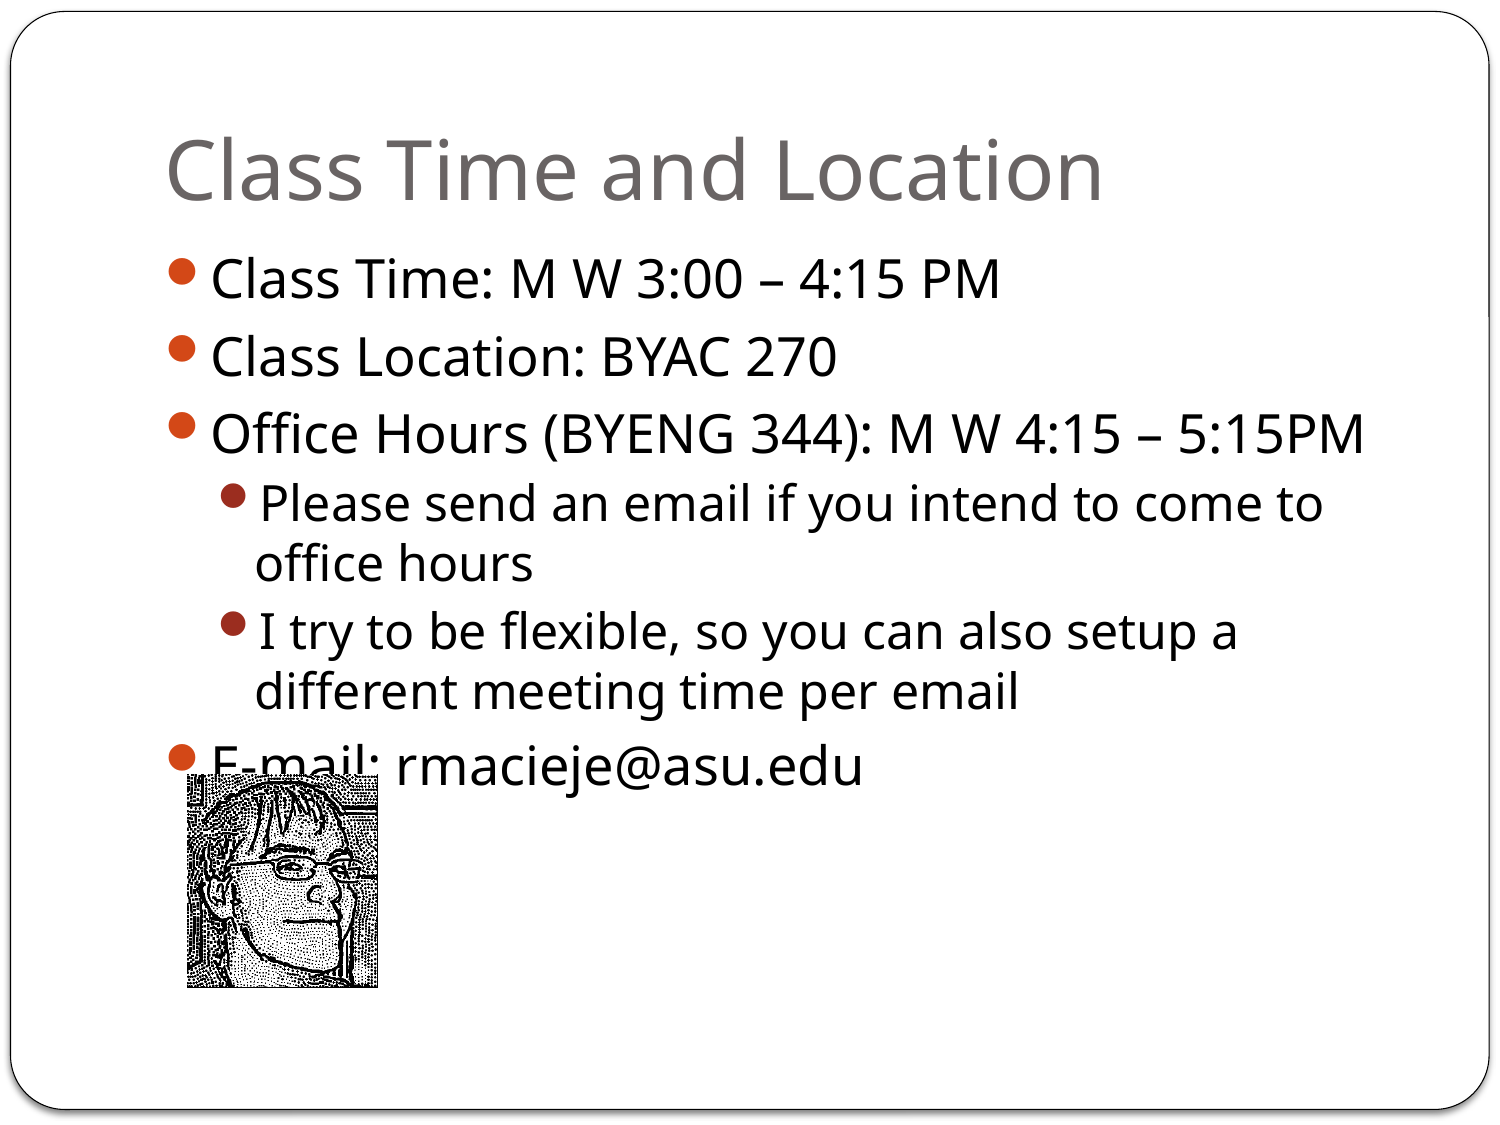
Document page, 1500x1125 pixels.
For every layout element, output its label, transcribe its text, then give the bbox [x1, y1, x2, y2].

picture [187, 774, 378, 989]
title Class Time and Location [150, 45, 1425, 233]
list Class Time: M W 3:00 – 4:15 PM Class Location: BYAC 270 Office Hours (BYENG 344): M W 4:15 – 5:15PM Please send an email if you intend to come to office hours I try to be flexible, so you can also setup a different meeting time per email E-mail: rmacieje@asu.edu [150, 237, 1425, 988]
